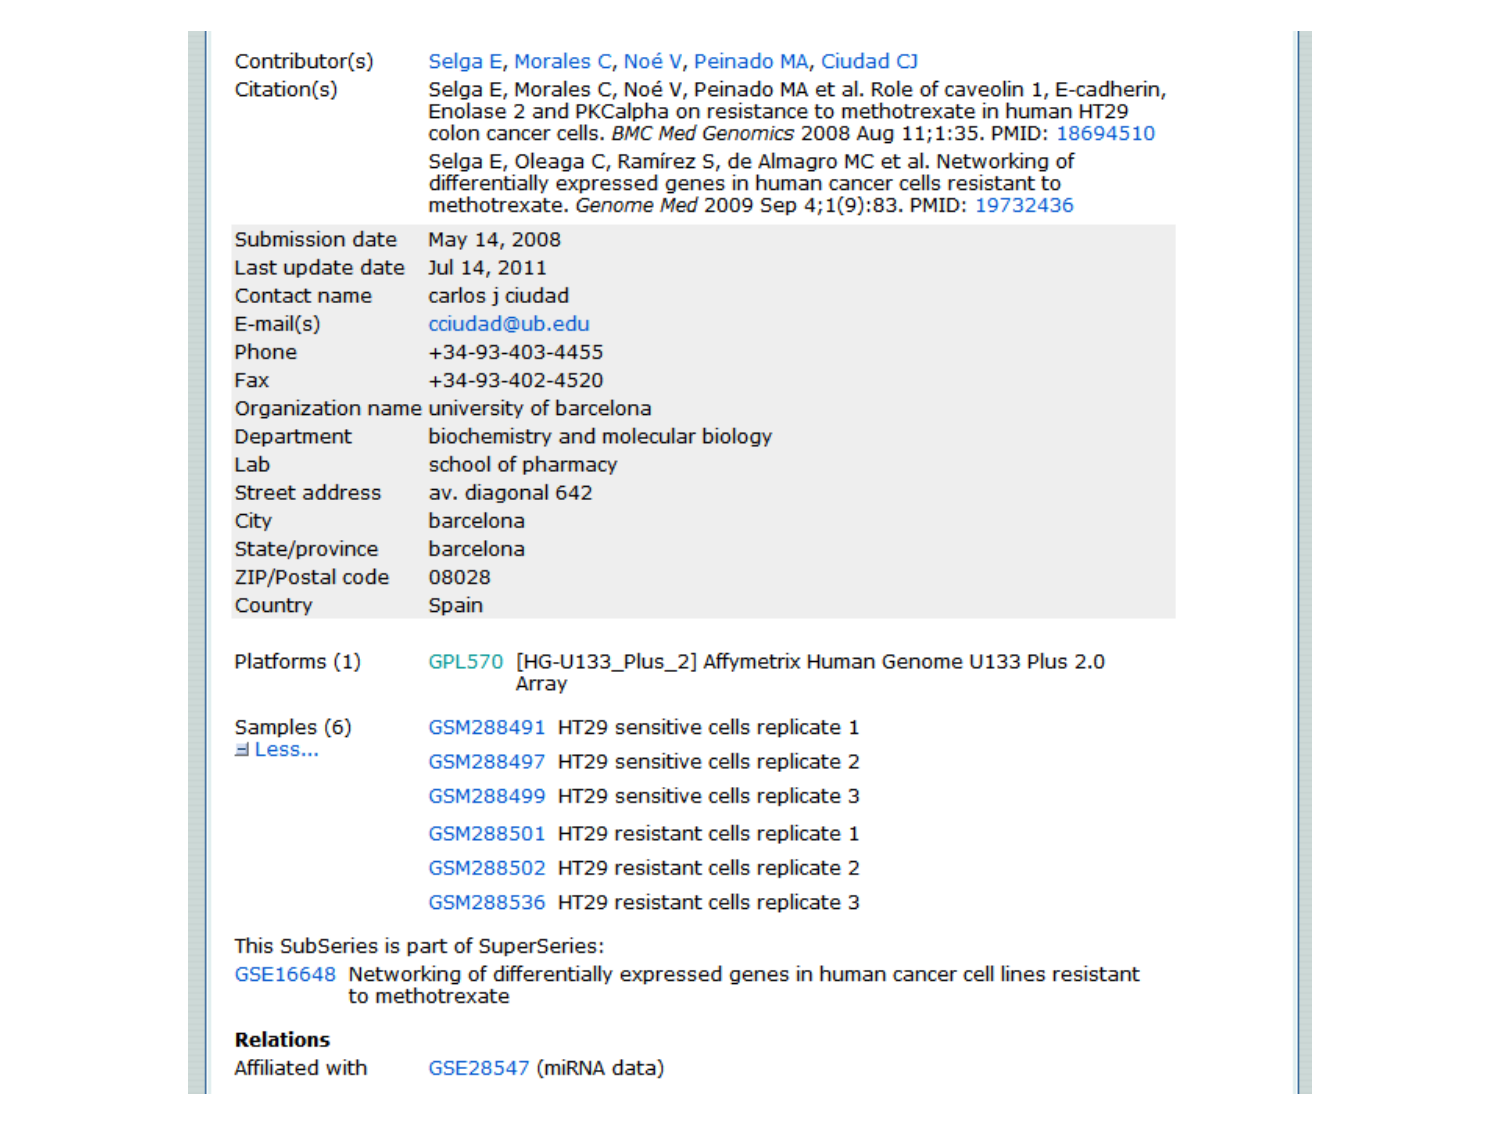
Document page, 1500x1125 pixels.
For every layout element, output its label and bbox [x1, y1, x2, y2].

picture [187, 30, 1312, 1094]
